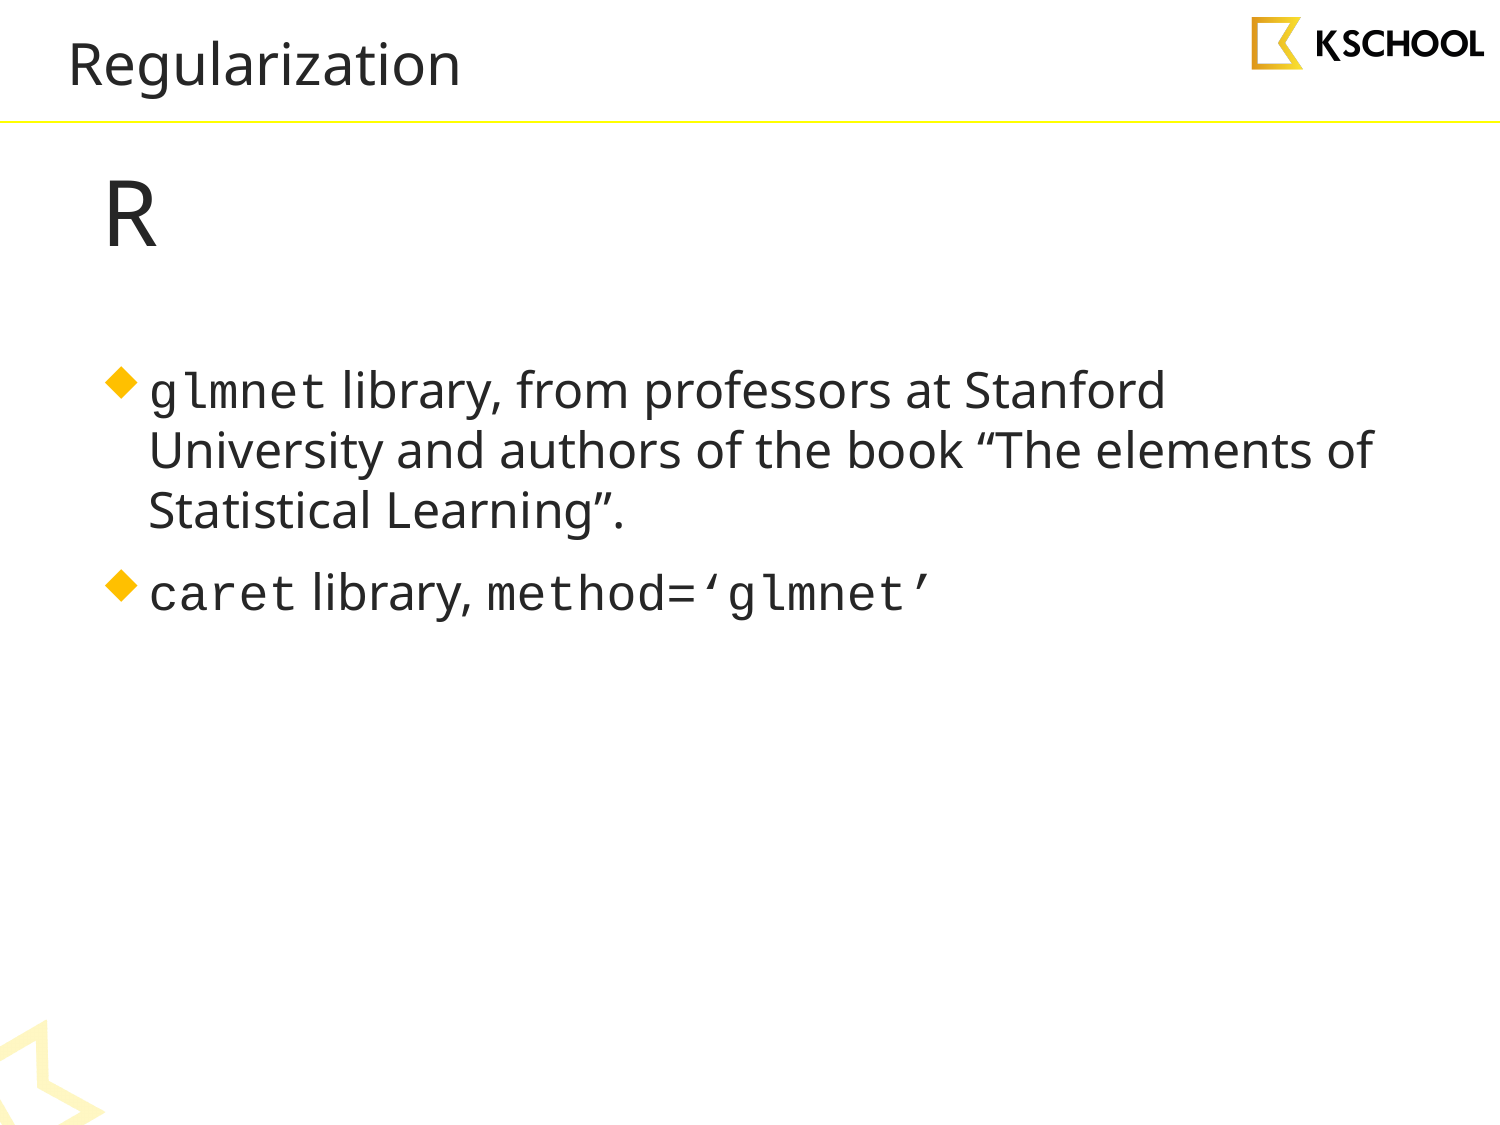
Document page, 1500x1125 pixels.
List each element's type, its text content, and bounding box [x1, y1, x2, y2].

text_box R [86, 146, 1310, 245]
picture [1245, 8, 1493, 77]
picture [0, 1014, 108, 1125]
list glmnet library, from professors at Stanford University and authors of the book “The elements of Statistical Learning”. caret library, method=‘glmnet’ [86, 350, 1412, 1044]
title Regularization [52, 19, 1206, 112]
